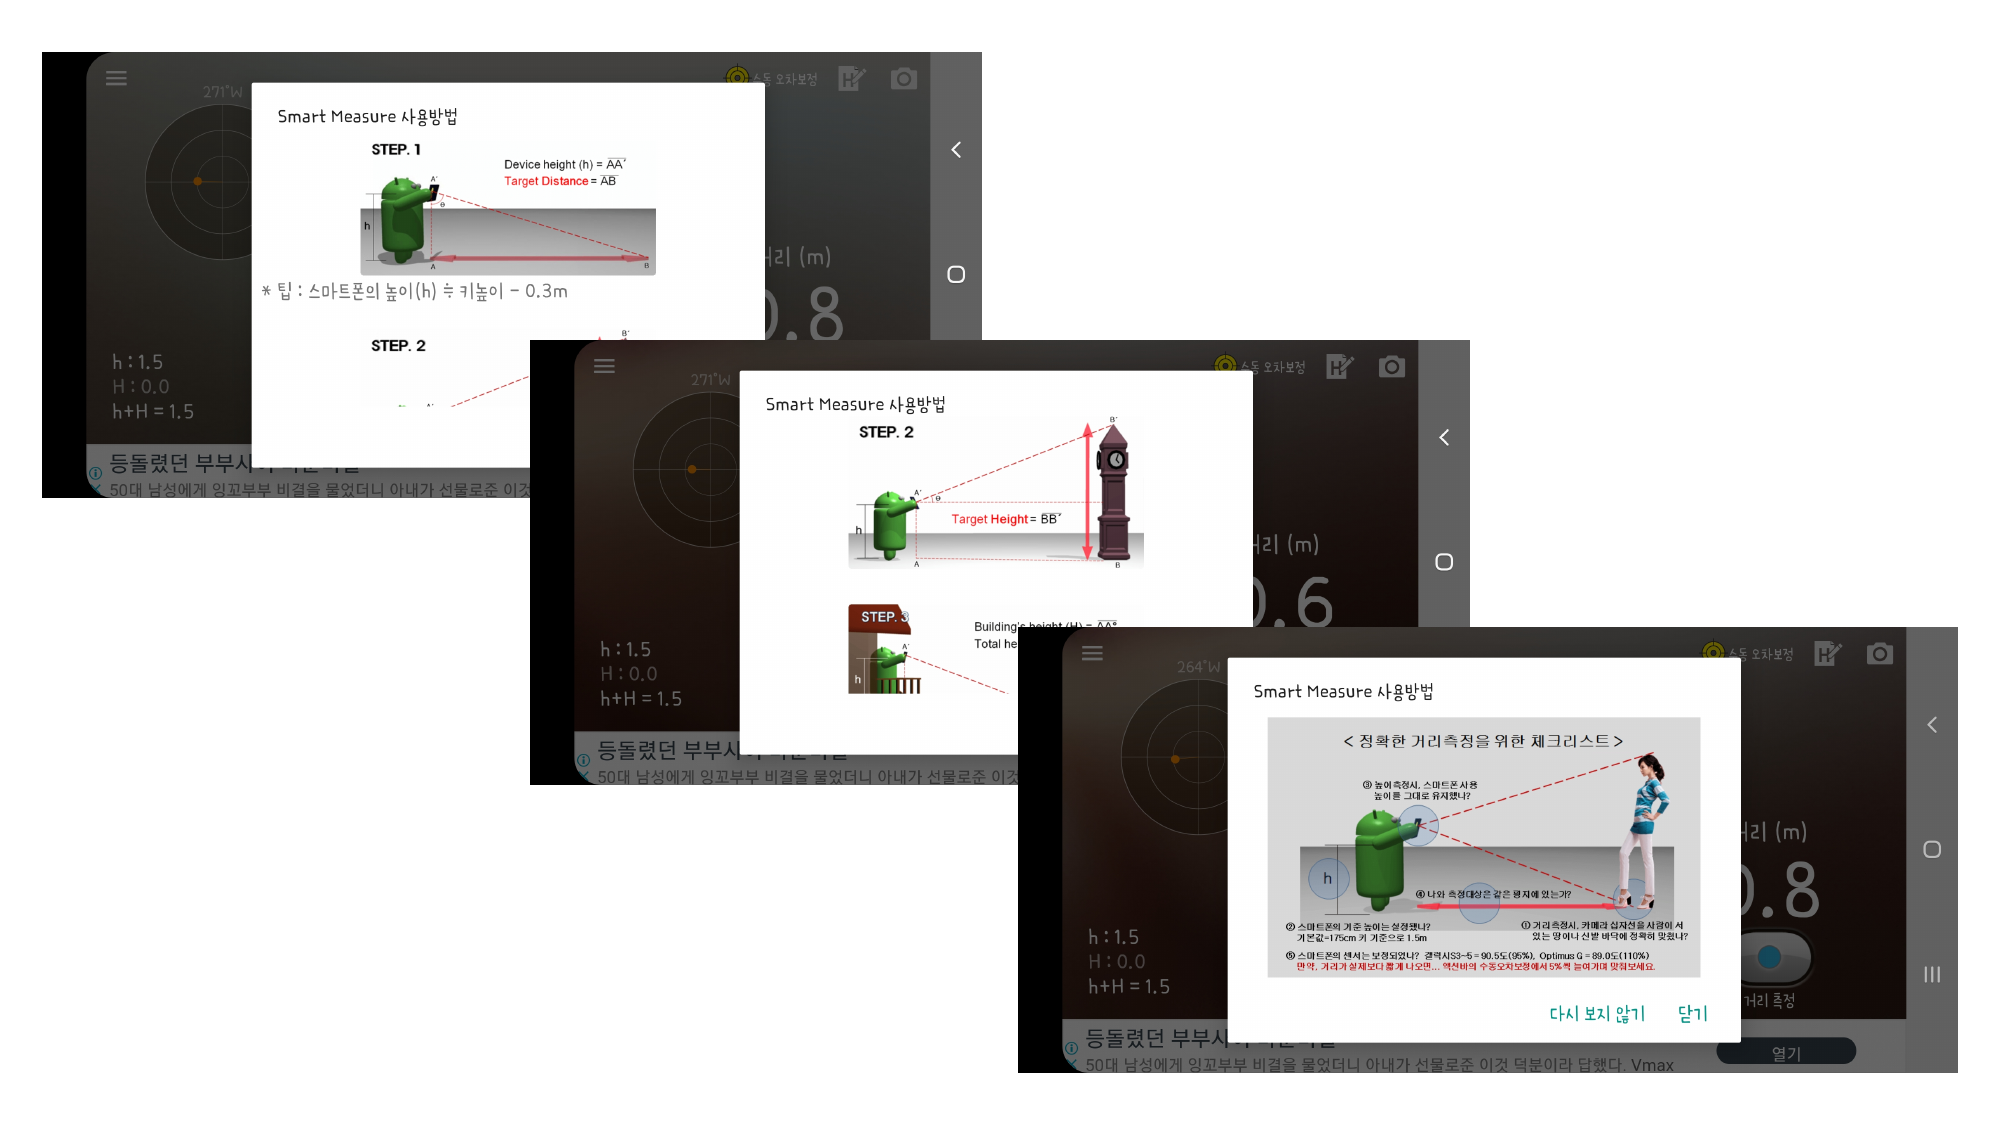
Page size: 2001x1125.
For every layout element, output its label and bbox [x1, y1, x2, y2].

picture [42, 52, 1958, 1073]
